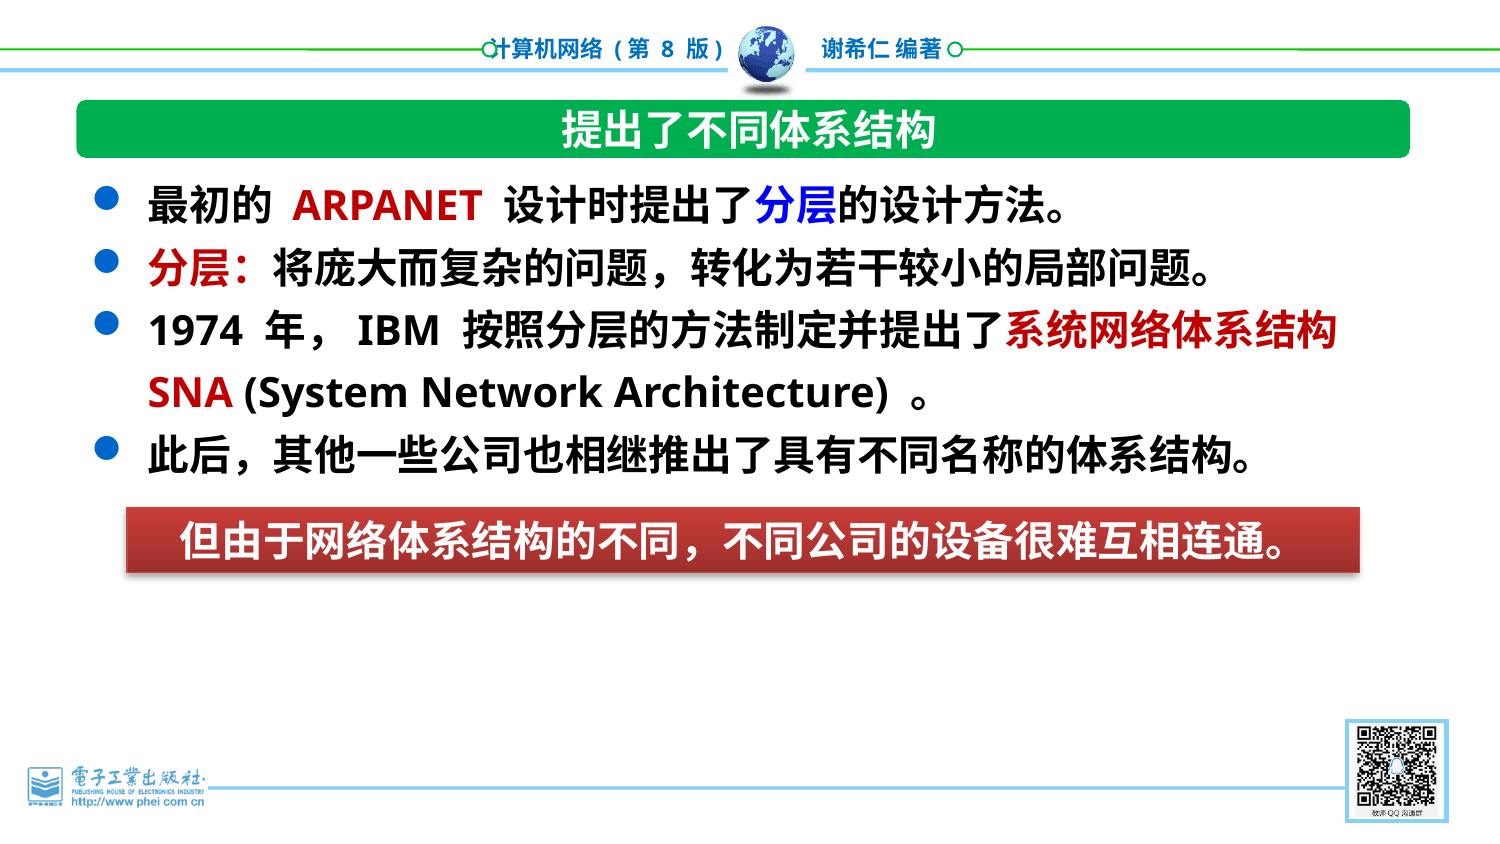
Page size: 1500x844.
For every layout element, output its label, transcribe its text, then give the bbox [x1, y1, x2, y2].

picture [1355, 724, 1438, 817]
picture [23, 764, 208, 809]
list 最初的 ARPANET 设计时提出了分层的设计方法。 分层：将庞大而复杂的问题，转化为若干较小的局部问题。 1974 年，IBM 按照分层的方法制定并提出了系统网络体系结构 SNA (System Network Architecture) 。 此后，其他一些公司也相继推出了具有不同名称的体系结构。 [76, 159, 1410, 716]
text_box 但由于网络体系结构的不同，不同公司的设备很难互相连通。 [126, 507, 1360, 573]
list 提出了不同体系结构 [204, 99, 1293, 158]
picture [736, 24, 796, 99]
